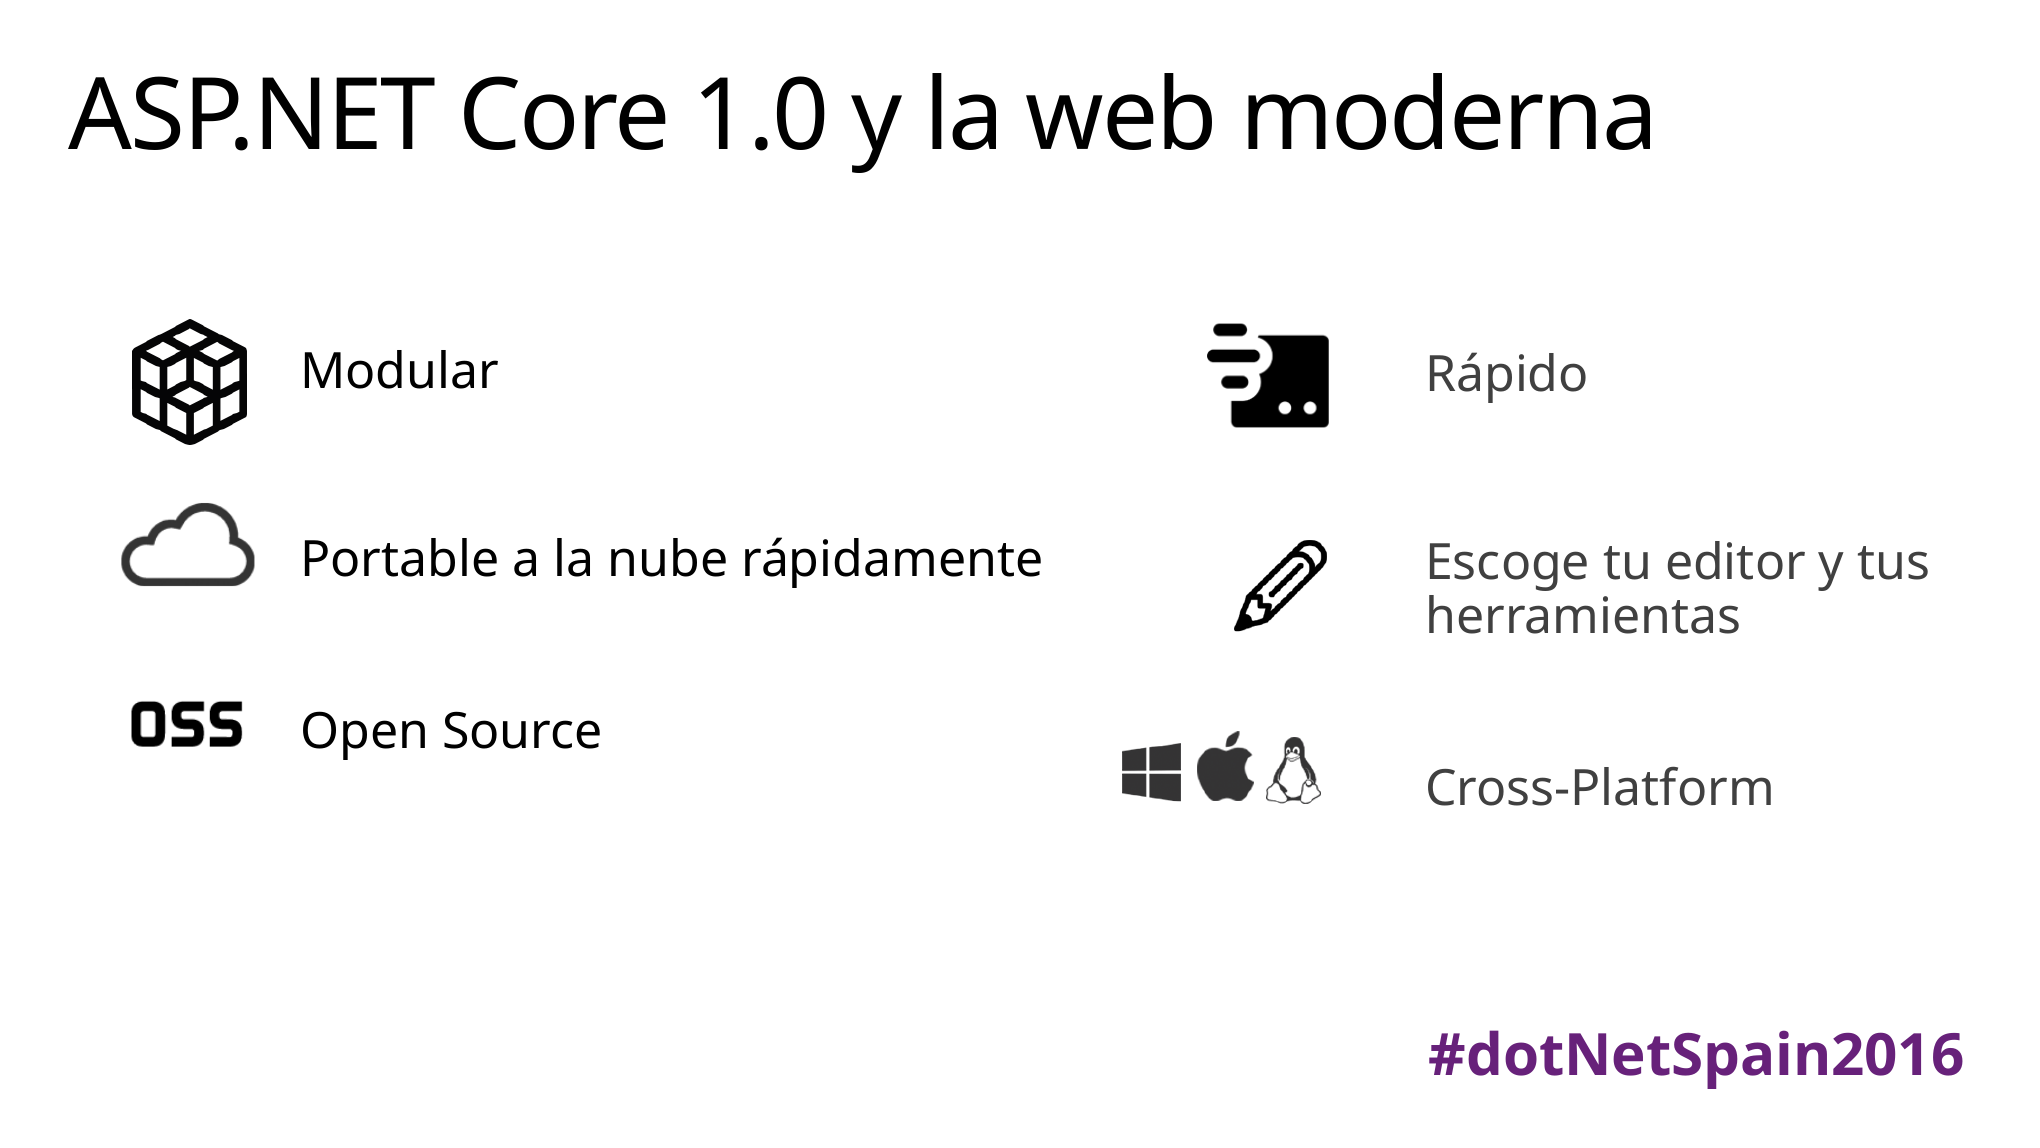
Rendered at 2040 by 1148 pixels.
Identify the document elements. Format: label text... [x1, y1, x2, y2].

text_box Rápido Escoge tu editor y tus herramientas Cross-Platform [1345, 333, 2040, 832]
picture [1228, 529, 1333, 643]
picture [1207, 305, 1333, 443]
picture [118, 658, 257, 794]
list Modular Portable a la nube rápidamente Open Source [220, 330, 1095, 779]
picture [132, 319, 248, 445]
picture [1109, 714, 1333, 824]
picture [118, 477, 257, 629]
title ASP.NET Core 1.0 y la web moderna [45, 48, 1996, 199]
